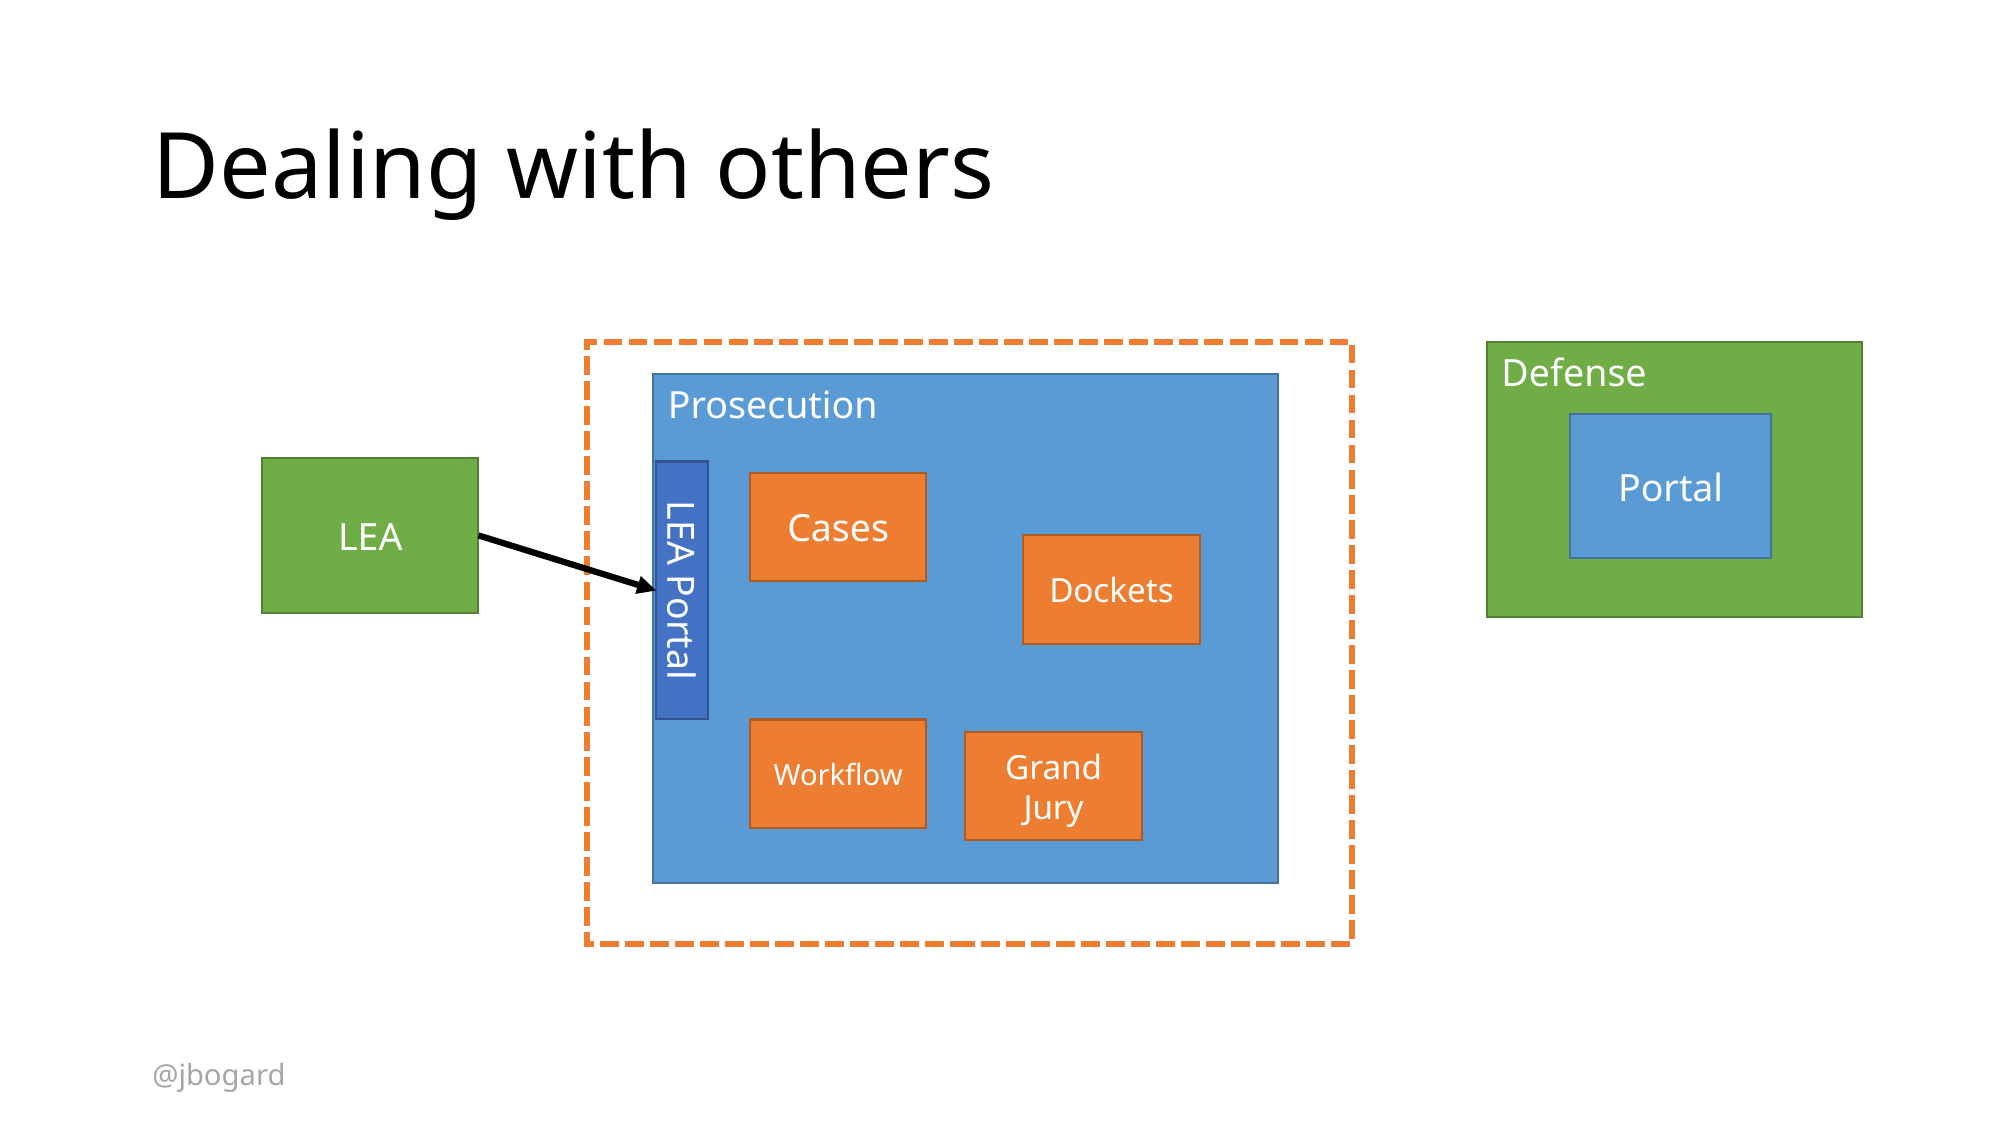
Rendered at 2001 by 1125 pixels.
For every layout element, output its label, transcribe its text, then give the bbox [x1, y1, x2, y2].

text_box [478, 535, 656, 591]
text_box LEA Portal [655, 460, 709, 720]
text_box Portal [1569, 413, 1772, 559]
title Dealing with others [137, 59, 1863, 278]
text_box [586, 341, 1353, 945]
text_box LEA [261, 457, 479, 614]
text_box Defense [1486, 341, 1863, 618]
